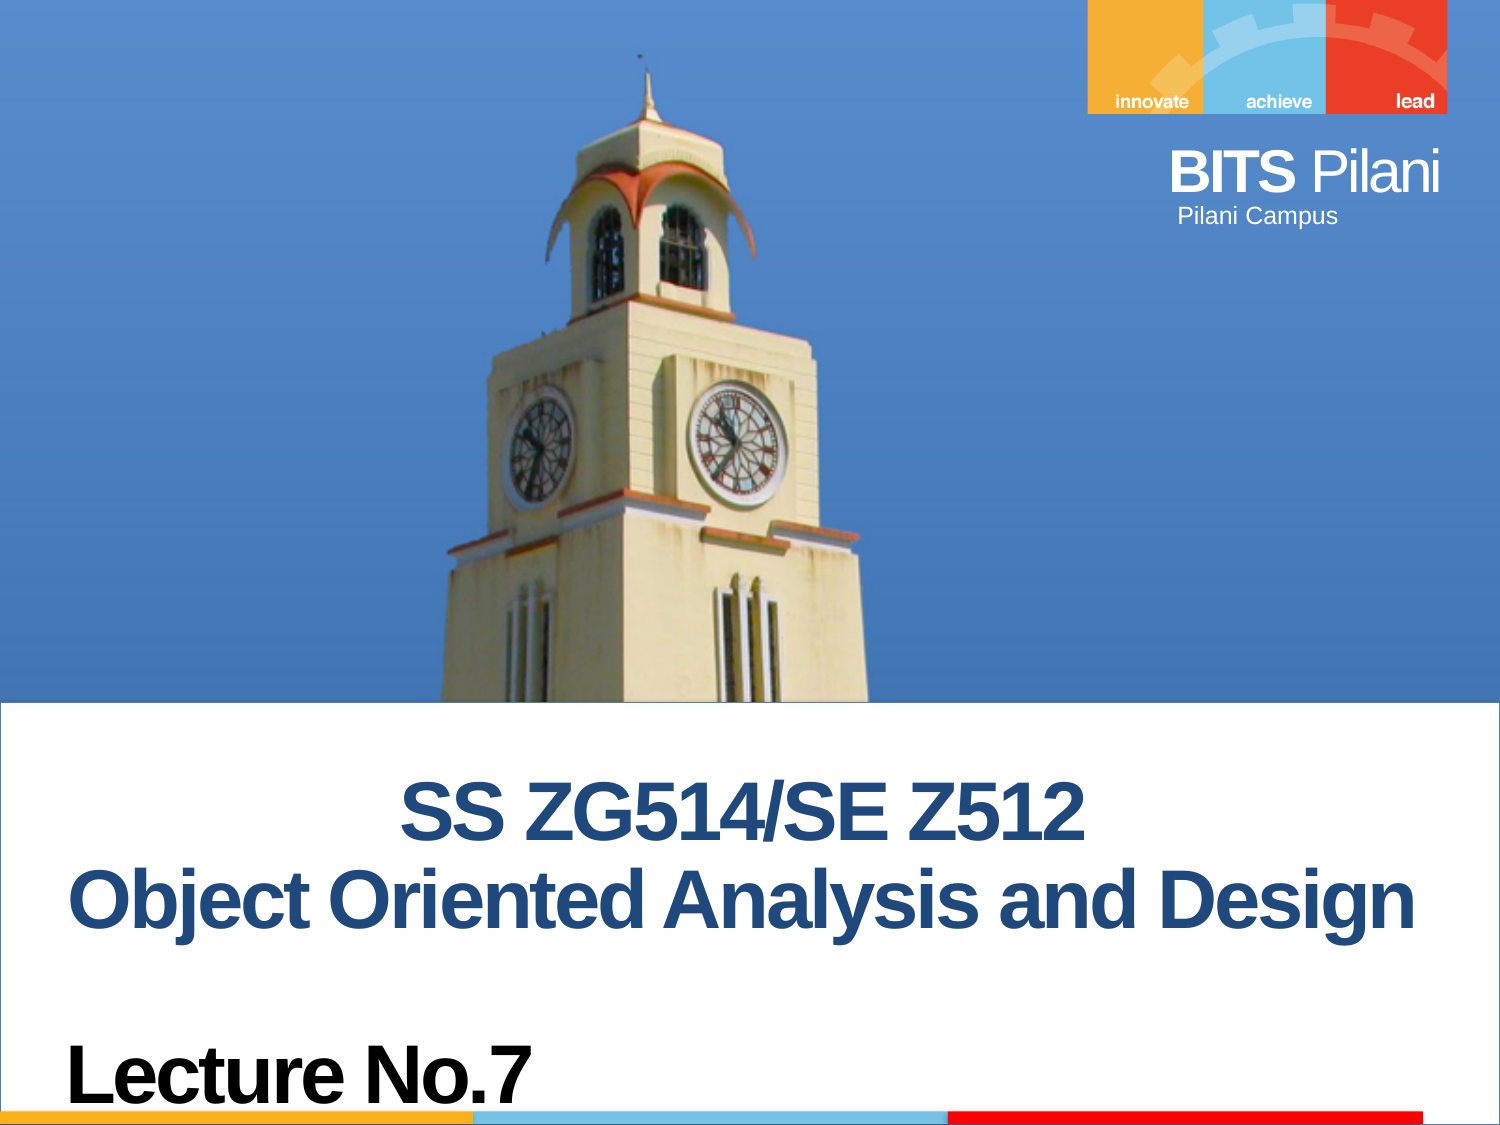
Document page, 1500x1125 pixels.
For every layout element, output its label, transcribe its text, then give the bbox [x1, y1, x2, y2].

list SS ZG514/SE Z512 Object Oriented Analysis and Design Lecture No.7 [50, 762, 1438, 1025]
picture [0, 0, 1500, 702]
